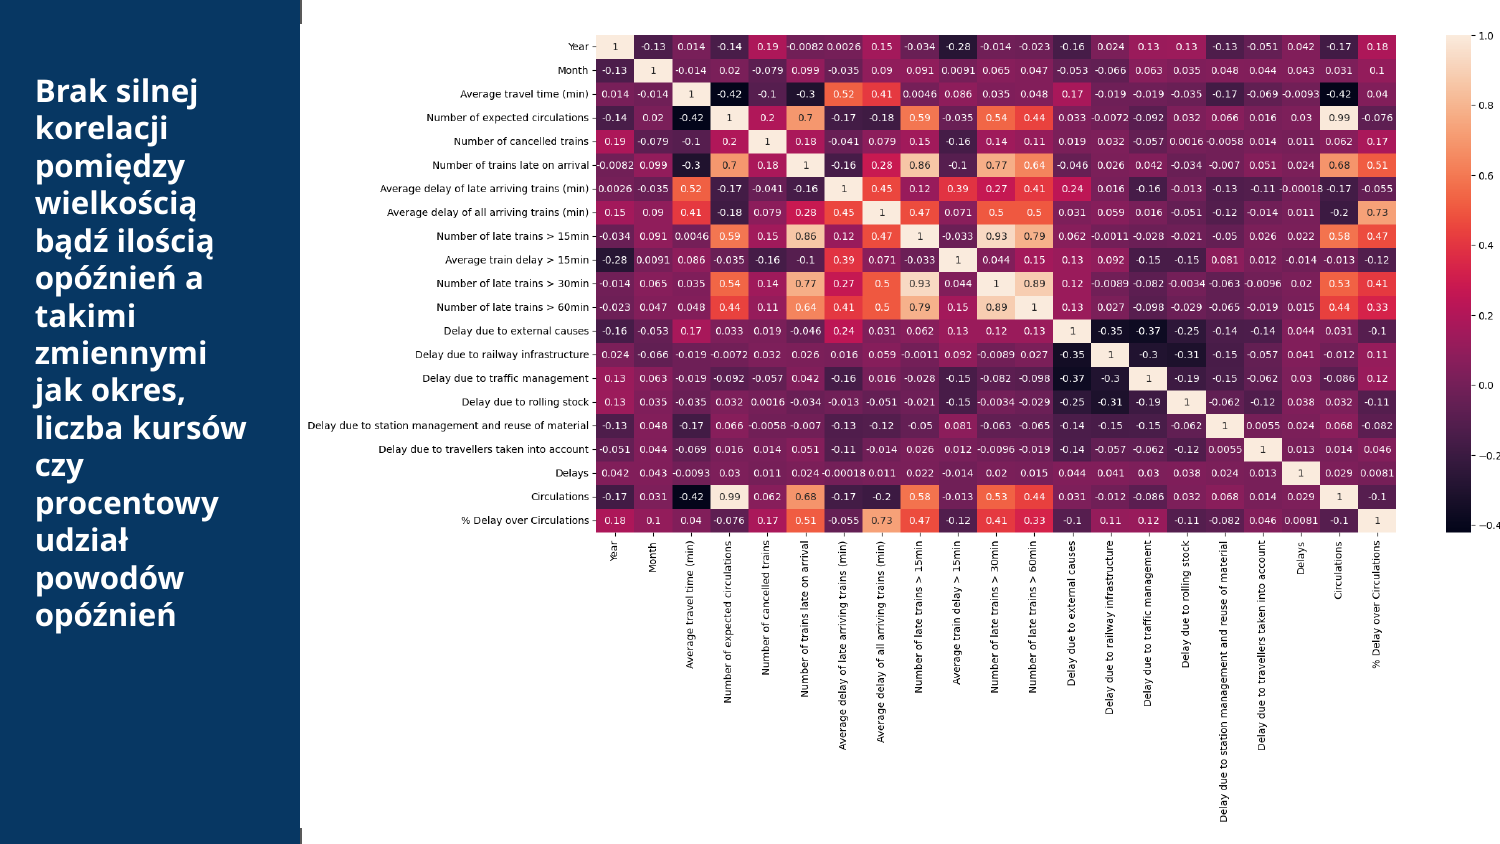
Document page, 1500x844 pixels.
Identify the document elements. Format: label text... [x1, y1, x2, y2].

text_box [0, 0, 301, 844]
title Brak silnej korelacji pomiędzy wielkością bądź ilością opóźnień a takimi zmiennymi jak okres, liczba kursów czy procentowy udział powodów opóźnień [19, 56, 276, 646]
picture [300, 24, 1500, 828]
